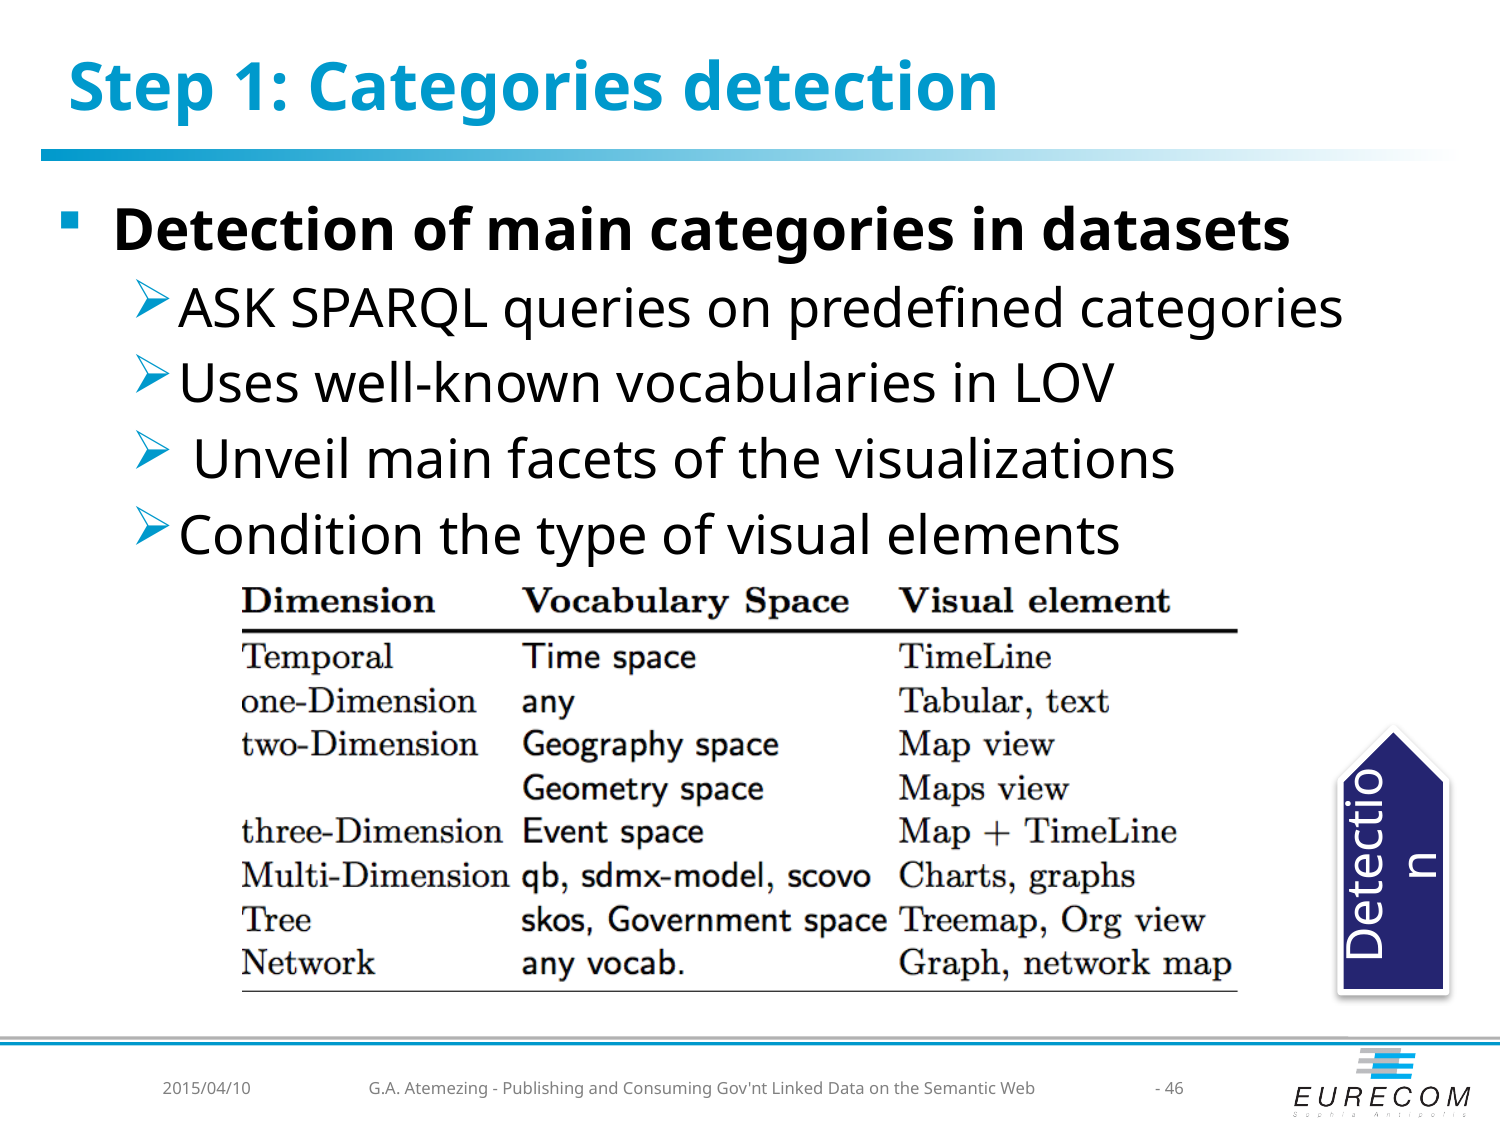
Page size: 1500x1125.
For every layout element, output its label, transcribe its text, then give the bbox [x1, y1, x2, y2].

footer G.A. Atemezing - Publishing and Consuming Gov'nt Linked Data on the Semantic Web [336, 1070, 1069, 1107]
slide_number - 46 [1080, 1070, 1200, 1103]
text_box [1260, 806, 1500, 914]
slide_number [147, 1070, 325, 1103]
picture [241, 585, 1240, 992]
picture [1293, 1048, 1477, 1118]
title Step 1: Categories detection [52, 30, 1460, 138]
list Detection of main categories in datasets ASK SPARQL queries on predefined categories Uses well-known vocabularies in LOV Unveil main facets of the visualizations Condition the type of visual elements [40, 184, 1460, 587]
